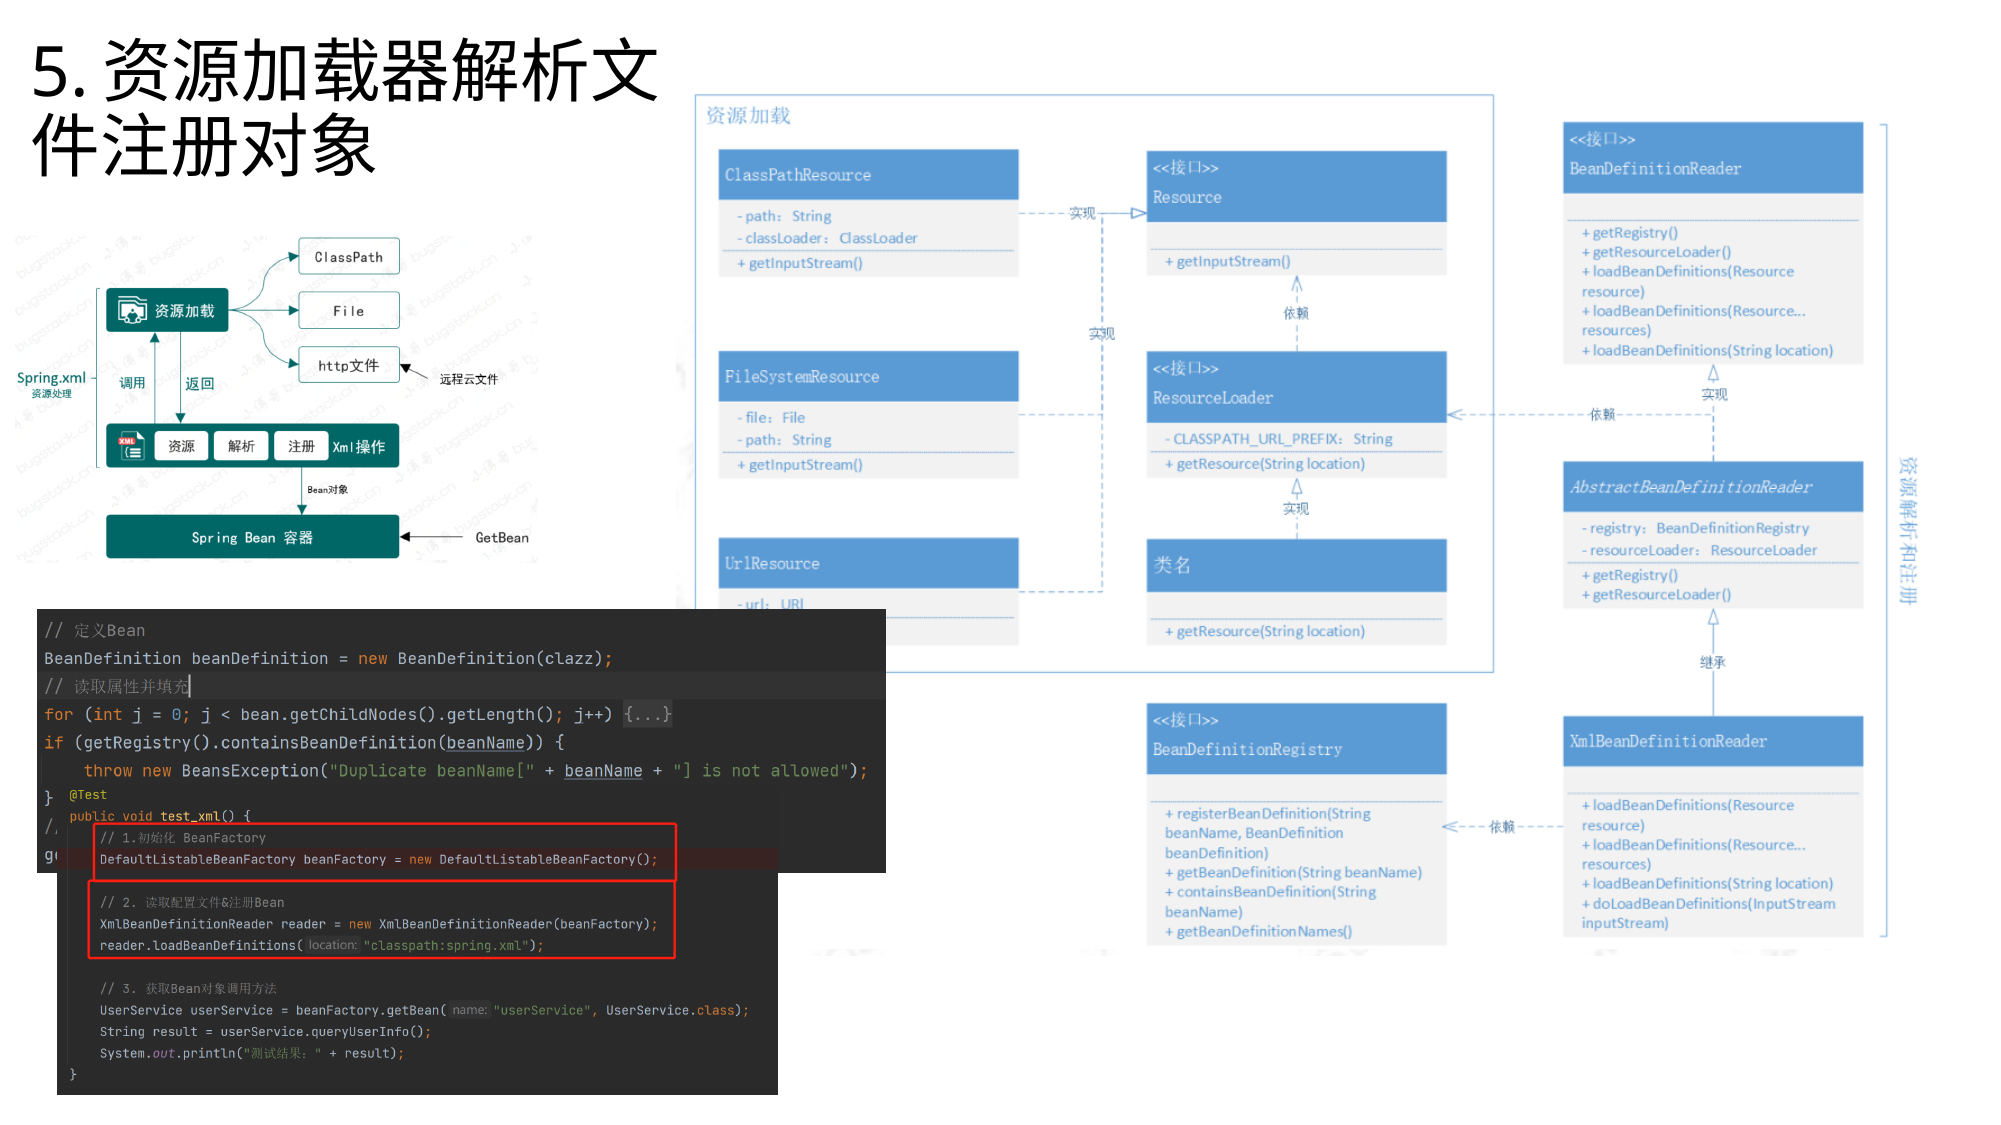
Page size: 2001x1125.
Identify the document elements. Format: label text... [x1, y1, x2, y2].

title 5.资源加载器解析文件注册对象 [15, 28, 737, 195]
picture [37, 75, 1923, 1095]
picture [15, 220, 538, 563]
